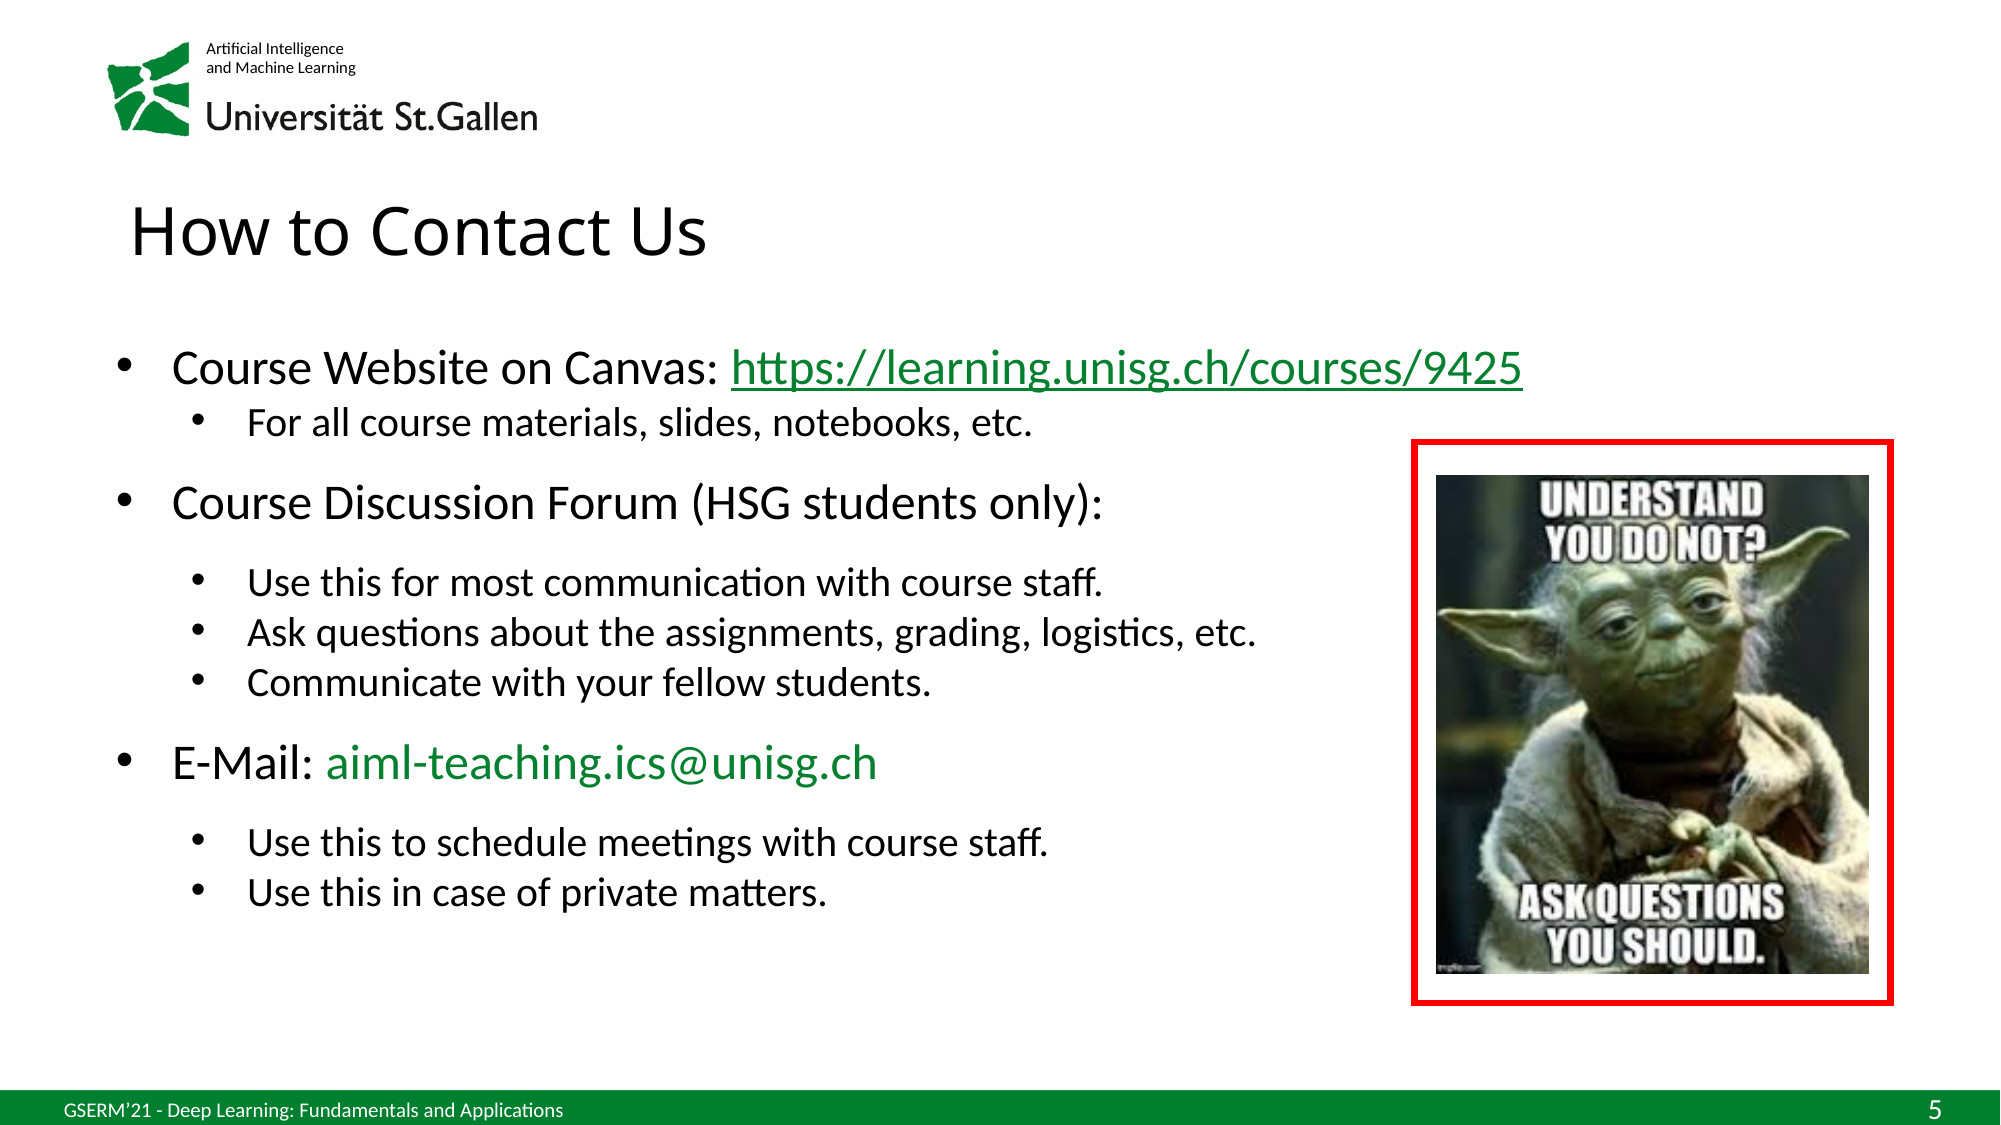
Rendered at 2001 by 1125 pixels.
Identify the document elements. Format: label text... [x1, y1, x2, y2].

slide_number 5 [1507, 1082, 1958, 1125]
text_box Course Website on Canvas: https://learning.unisg.ch/courses/9425 For all course materials, slides, notebooks, etc. Course Discussion Forum (HSG students only): Use this for most communication with course staff. Ask questions about the assignments, grading, logistics, etc. Communicate with your fellow students. E-Mail: aiml-teaching.ics@unisg.ch Use this to schedule meetings with course staff. Use this in case of private matters. [101, 327, 1596, 982]
title How to Contact Us [114, 124, 1840, 343]
text_box [1413, 441, 1891, 1004]
picture [78, 30, 571, 161]
picture [1436, 475, 1869, 974]
